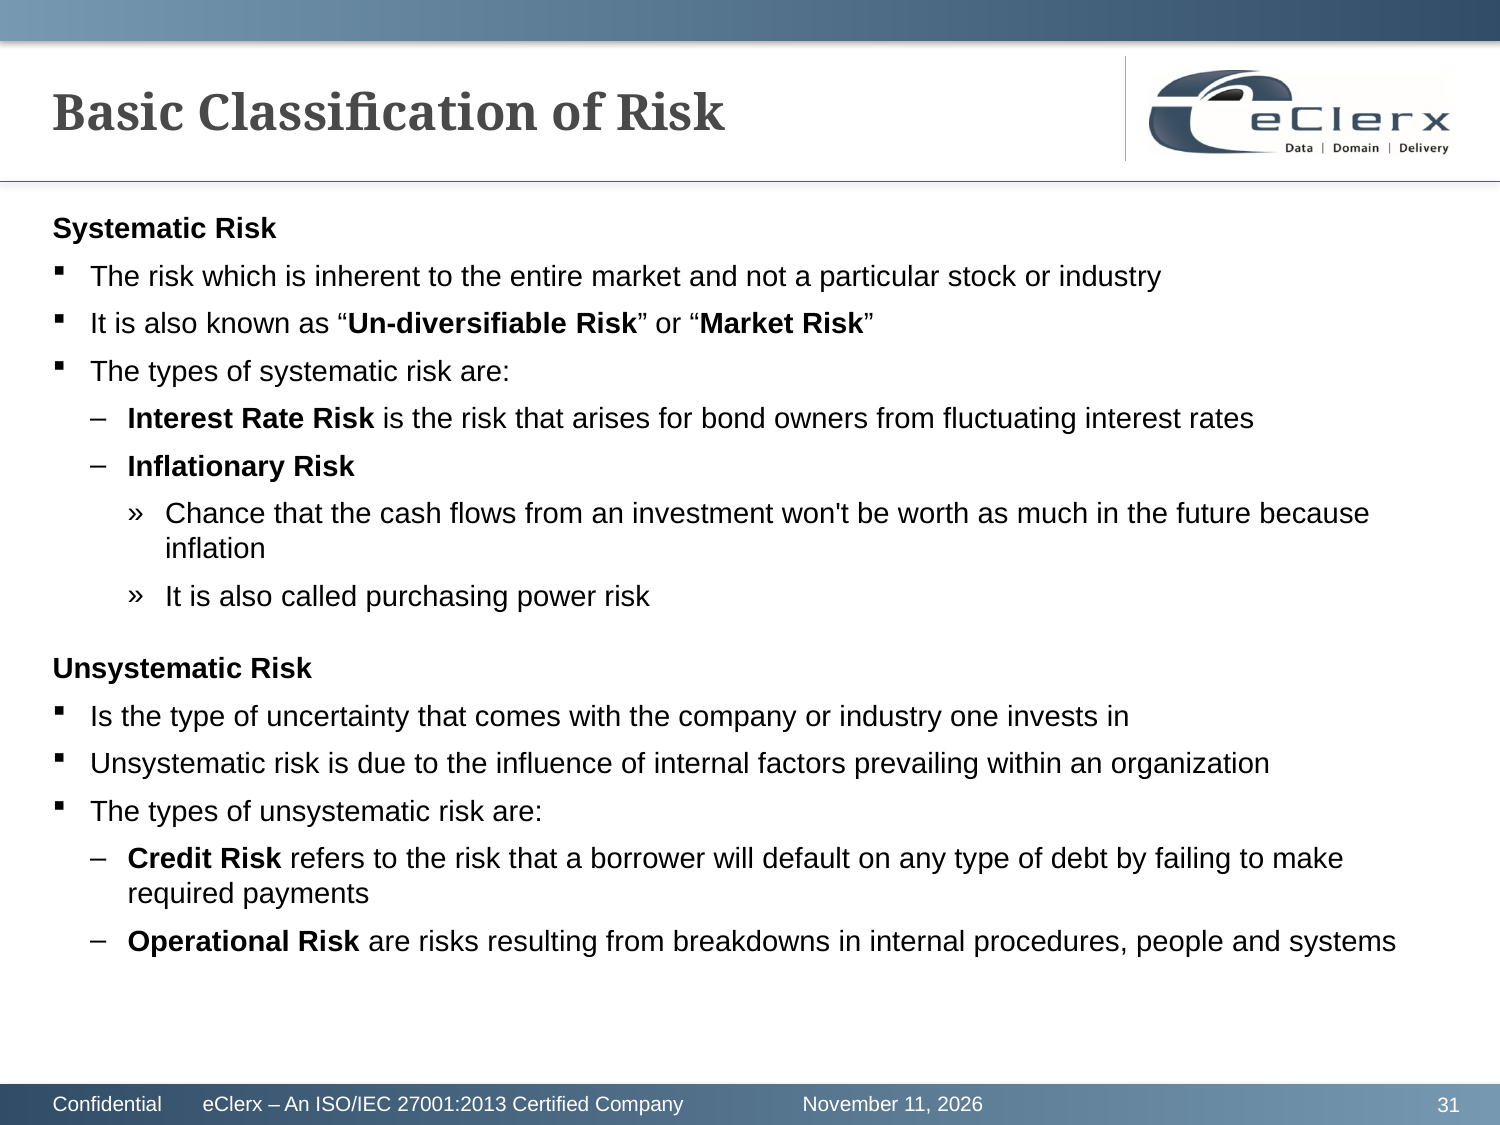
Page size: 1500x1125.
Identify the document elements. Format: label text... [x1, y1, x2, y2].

picture [1149, 70, 1450, 155]
list Systematic Risk The risk which is inherent to the entire market and not a particular stock or industry It is also known as “Un-diversifiable Risk” or “Market Risk” The types of systematic risk are: Interest Rate Risk is the risk that arises for bond owners from fluctuating interest rates Inflationary Risk Chance that the cash flows from an investment won't be worth as much in the future because inflation It is also called purchasing power risk Unsystematic Risk Is the type of uncertainty that comes with the company or industry one invests in Unsystematic risk is due to the influence of internal factors prevailing within an organization The types of unsystematic risk are: Credit Risk refers to the risk that a borrower will default on any type of debt by failing to make required payments Operational Risk are risks resulting from breakdowns in internal procedures, people and systems [37, 202, 1463, 1043]
title Basic Classification of Risk [37, 45, 1086, 176]
